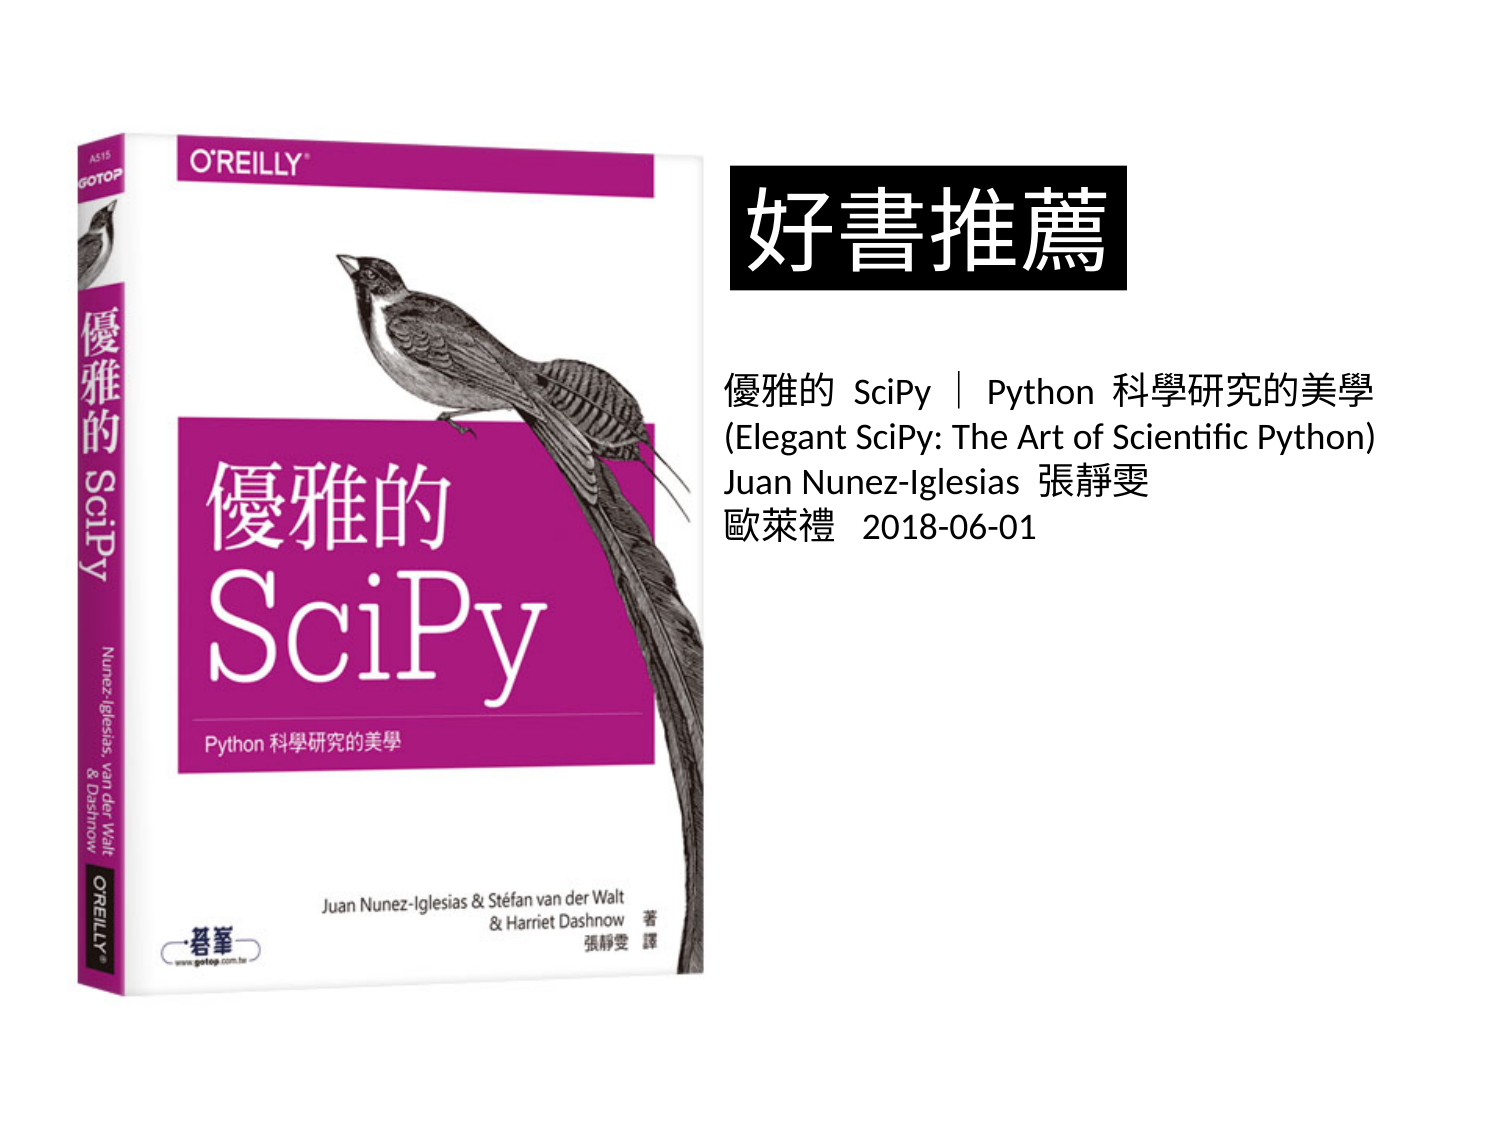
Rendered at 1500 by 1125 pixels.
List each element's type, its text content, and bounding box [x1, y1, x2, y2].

picture [17, 106, 768, 1030]
text_box 好書推薦 [768, 165, 1127, 291]
text_box 優雅的 SciPy｜Python 科學研究的美學 (Elegant SciPy: The Art of Scientific Python) Juan Nunez-Iglesias 張靜雯 歐萊禮 2018-06-01 [768, 359, 1459, 555]
